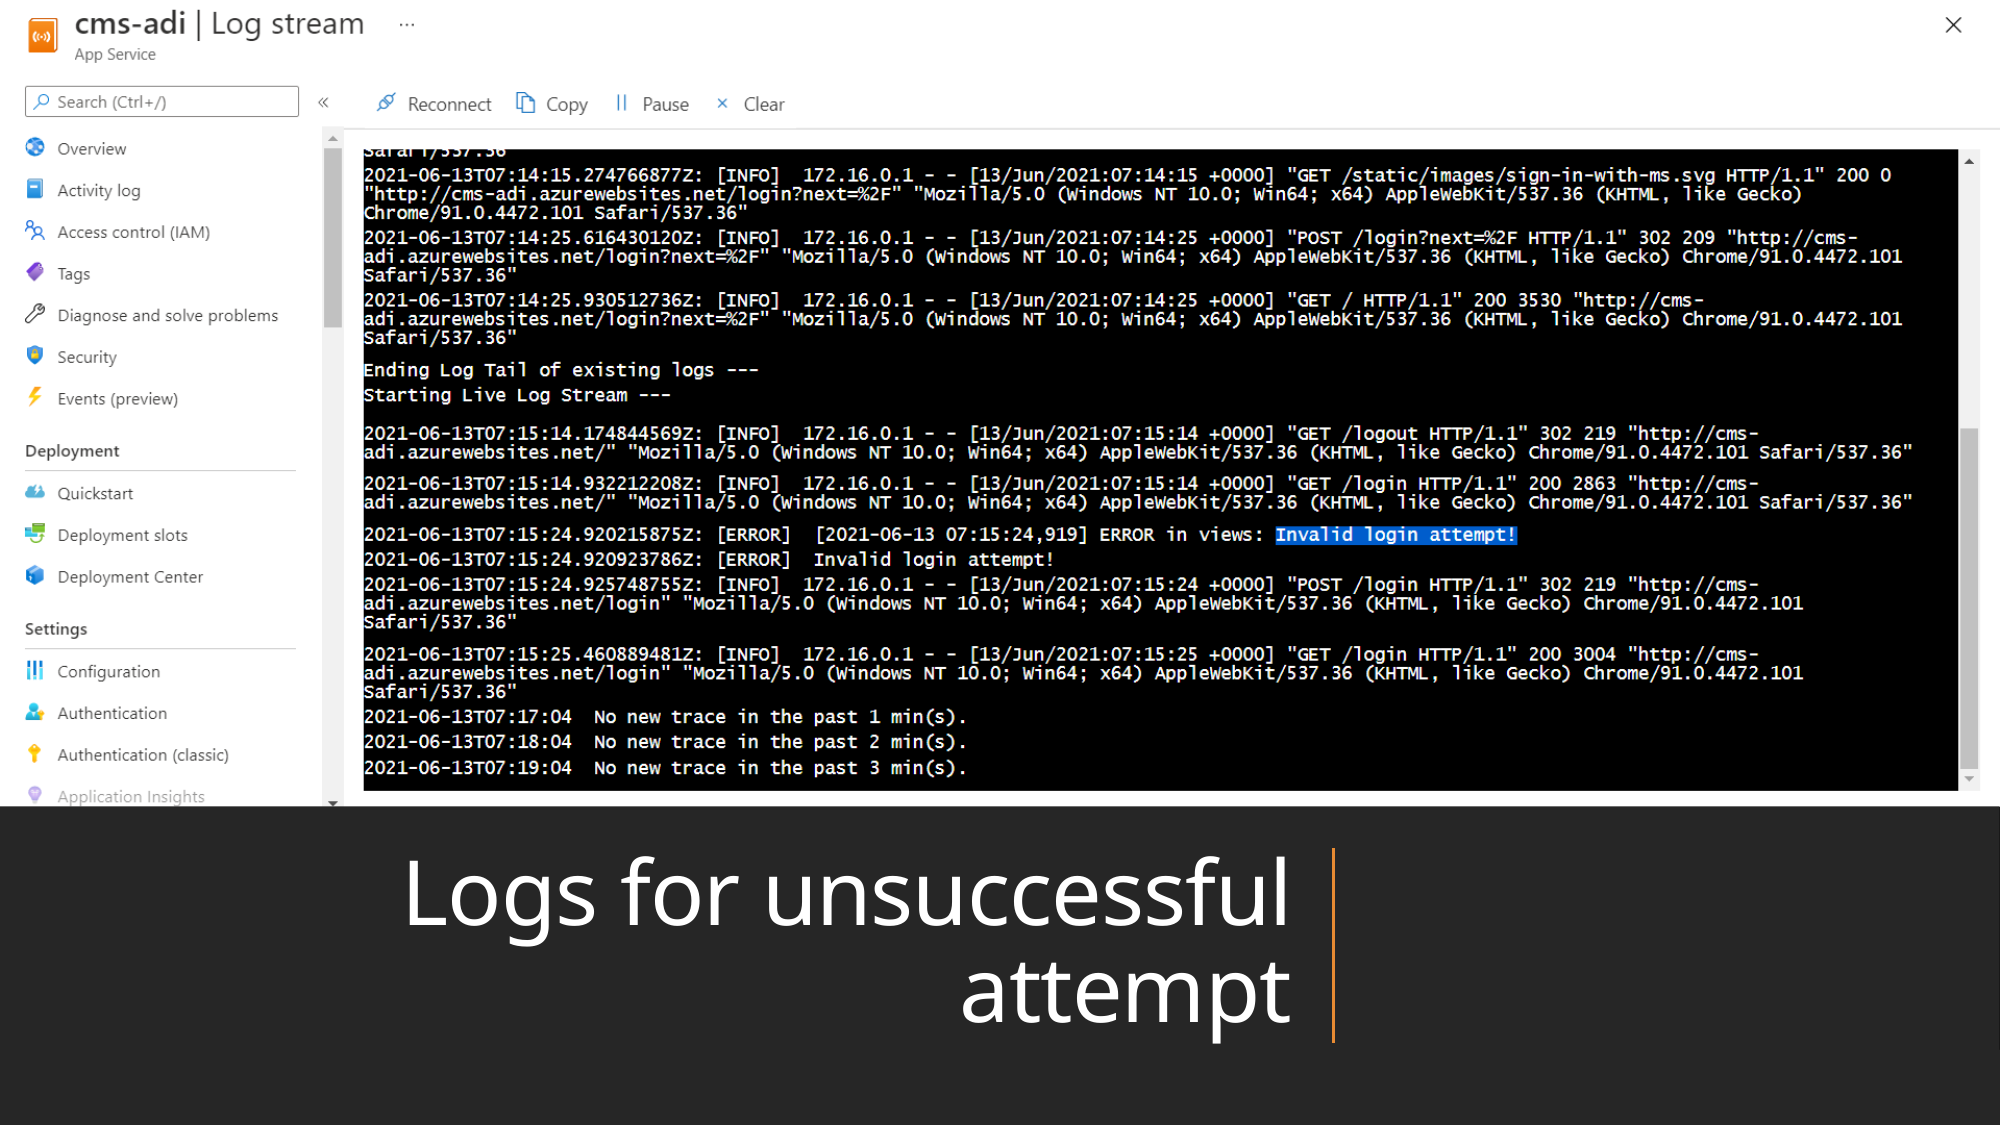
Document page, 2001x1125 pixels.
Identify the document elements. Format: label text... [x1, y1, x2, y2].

text_box [0, 813, 2000, 1125]
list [0, 0, 2000, 807]
title Logs for unsuccessful attempt [135, 840, 1307, 1050]
